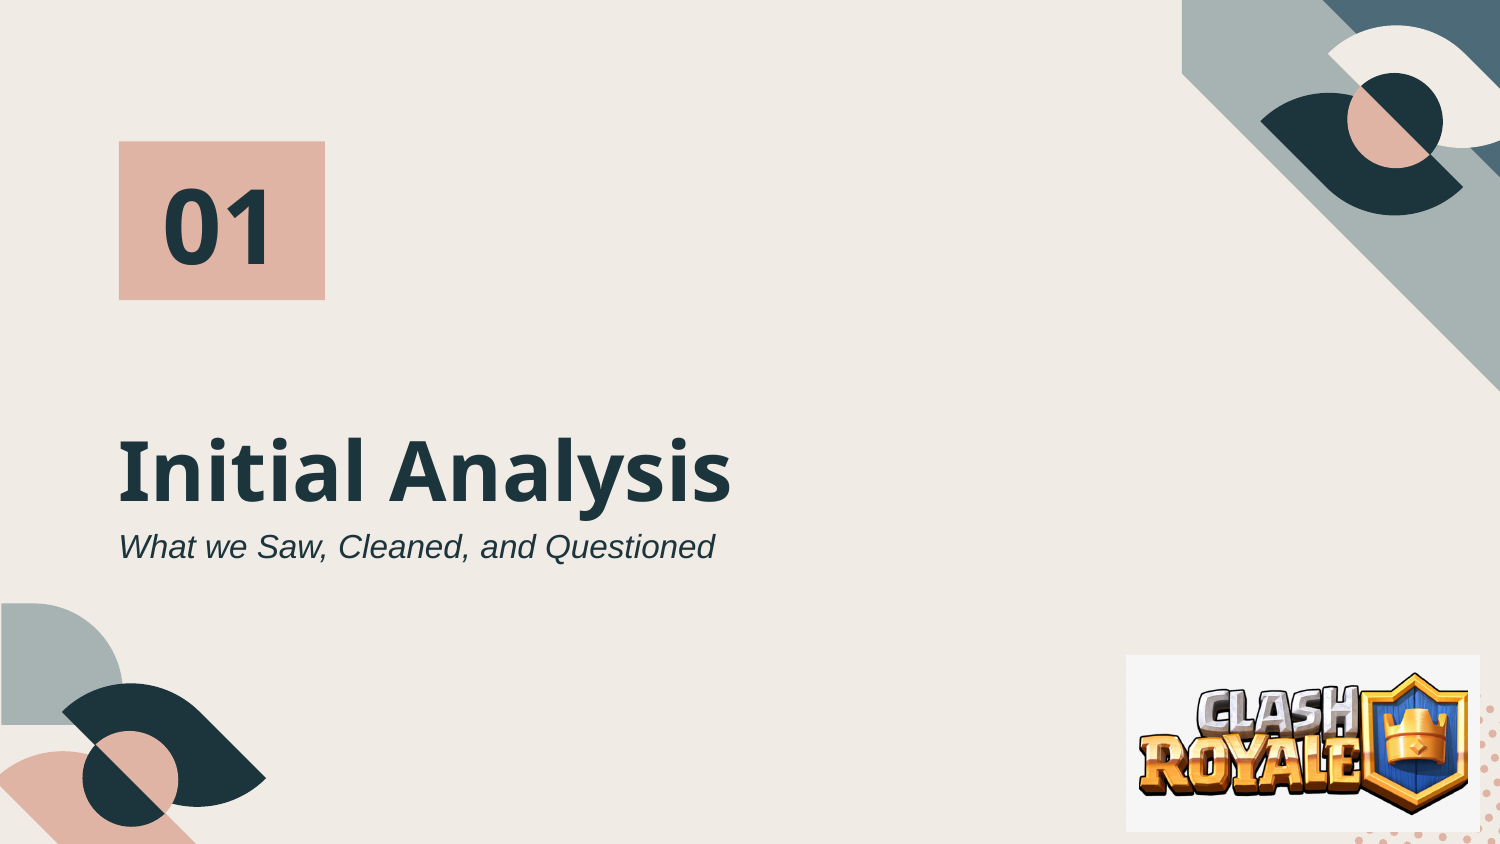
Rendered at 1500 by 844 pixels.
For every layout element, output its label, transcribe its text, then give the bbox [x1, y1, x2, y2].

title 01 [118, 142, 325, 301]
title Initial Analysis [103, 326, 1328, 515]
picture [1125, 655, 1480, 833]
subtitle What we Saw, Cleaned, and Questioned [103, 515, 1328, 590]
